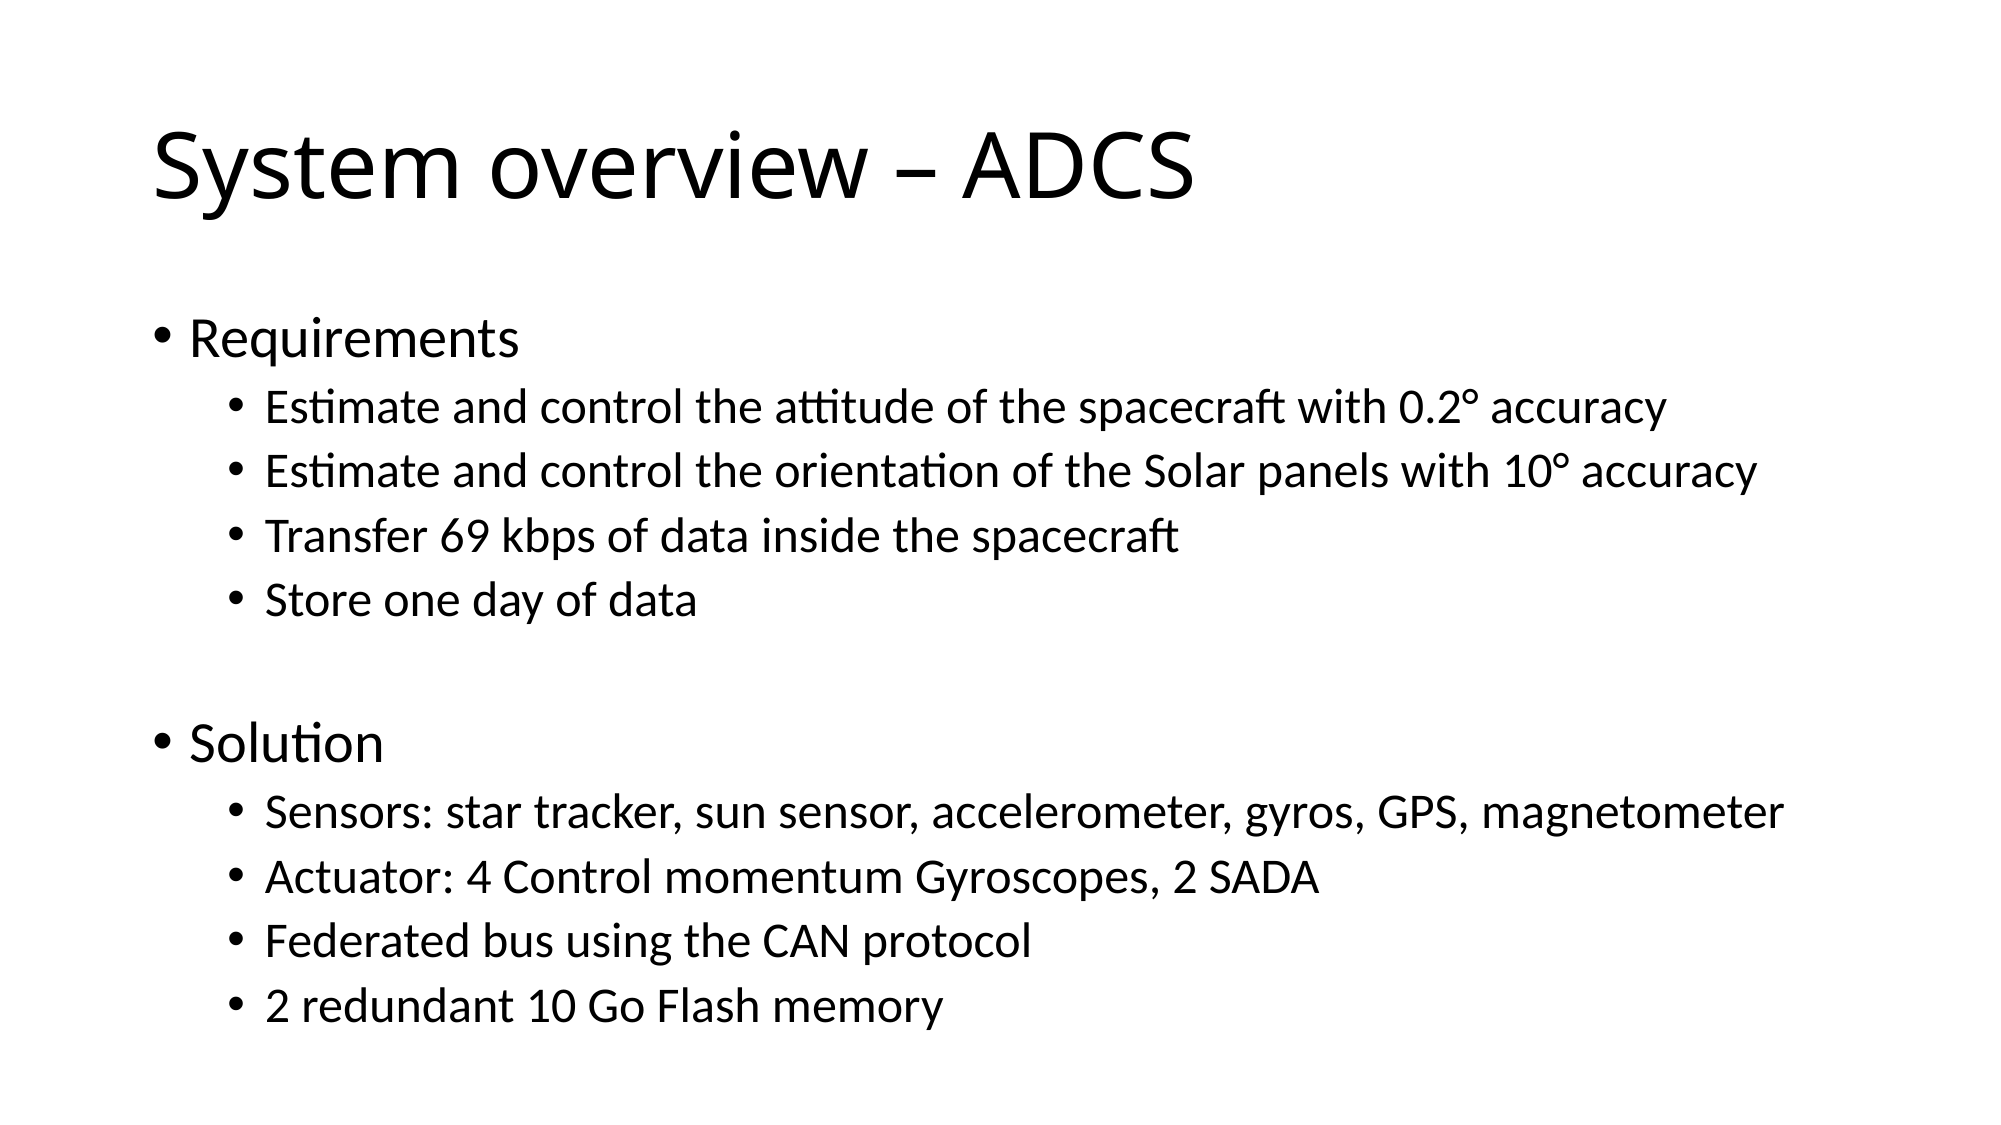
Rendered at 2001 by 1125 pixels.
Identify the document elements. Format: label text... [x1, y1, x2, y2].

title System overview – ADCS [137, 59, 1863, 278]
list Requirements Estimate and control the attitude of the spacecraft with 0.2° accuracy Estimate and control the orientation of the Solar panels with 10° accuracy Transfer 69 kbps of data inside the spacecraft Store one day of data Solution Sensors: star tracker, sun sensor, accelerometer, gyros, GPS, magnetometer Actuator: 4 Control momentum Gyroscopes, 2 SADA Federated bus using the CAN protocol 2 redundant 10 Go Flash memory [137, 299, 1863, 1077]
